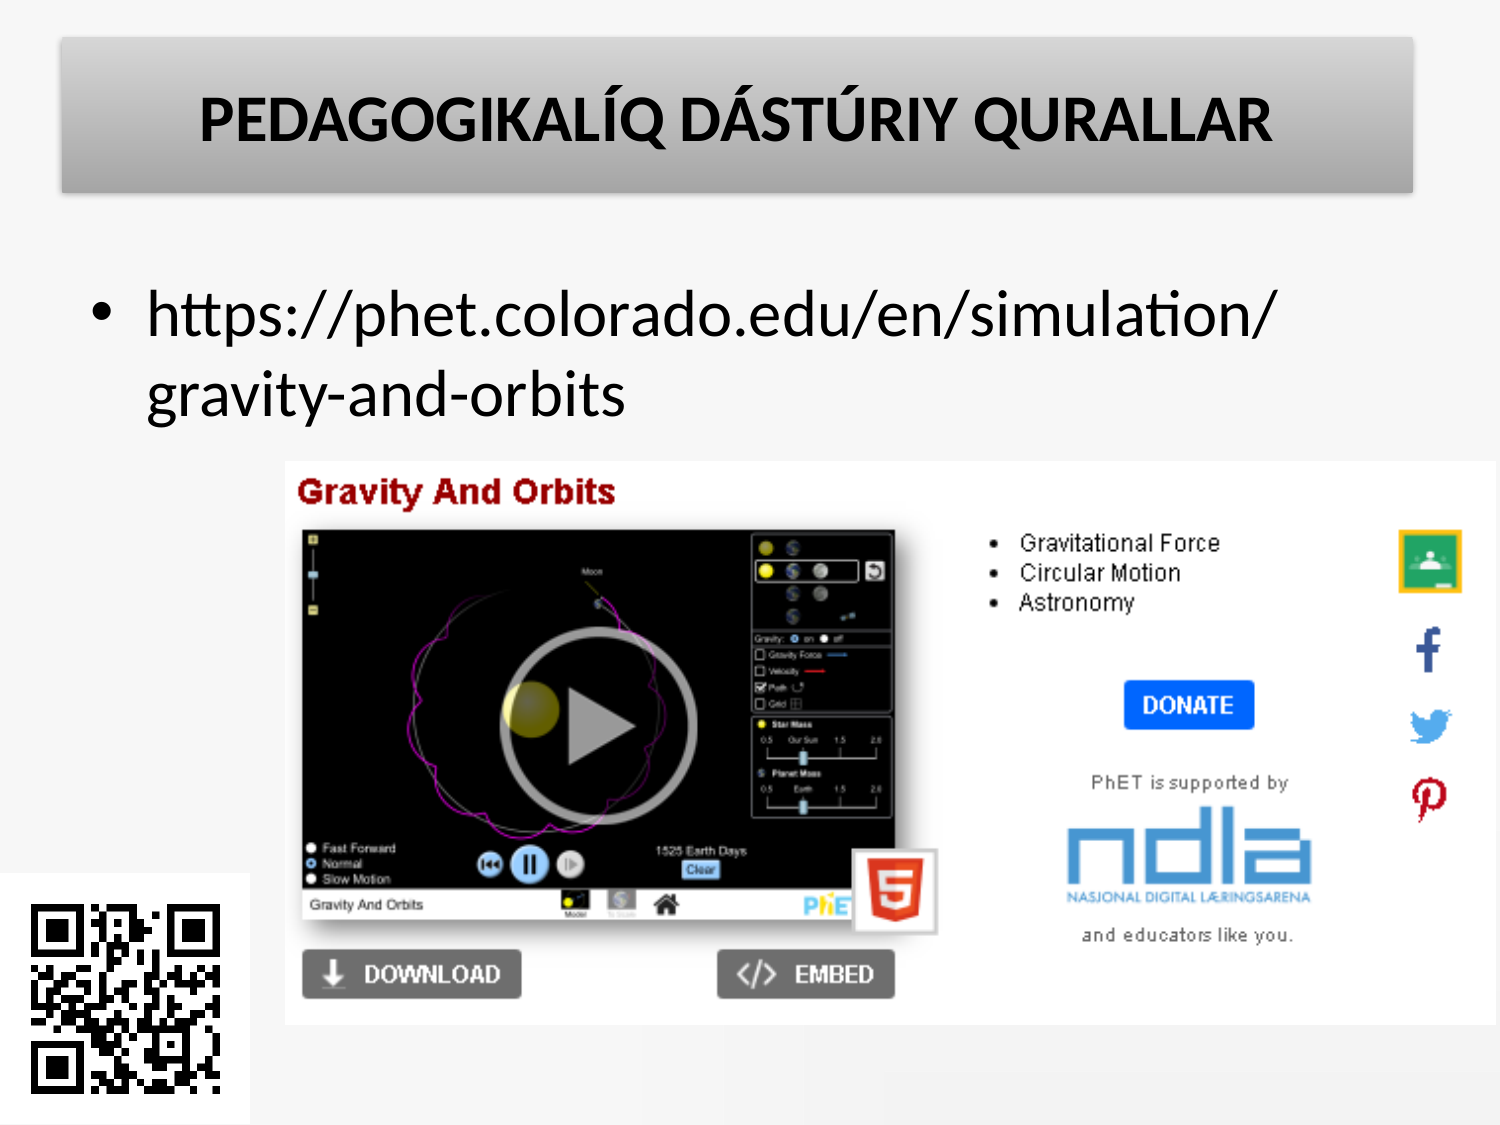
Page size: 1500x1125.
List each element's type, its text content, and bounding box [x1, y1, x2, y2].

title PEDAGOGIKALÍQ DÁSTÚRIY QURALLAR [62, 37, 1413, 193]
picture [0, 873, 251, 1125]
picture [285, 461, 1496, 1025]
list https://phet.colorado.edu/en/simulation/gravity-and-orbits [75, 262, 1425, 1005]
